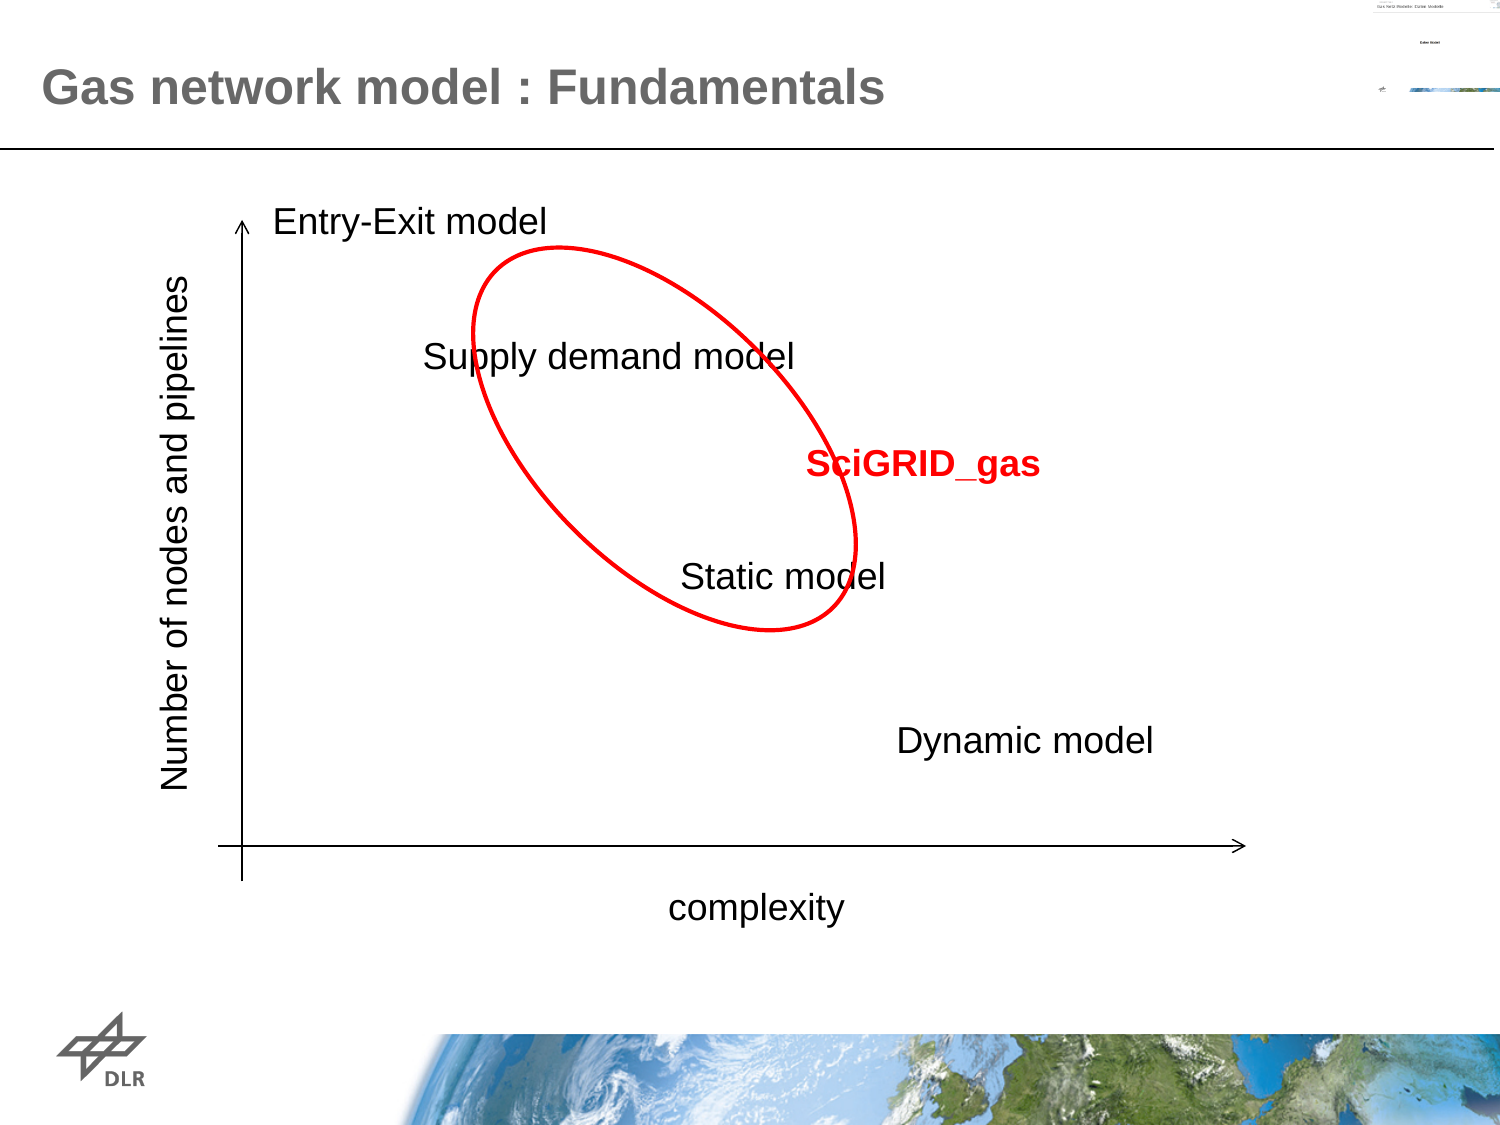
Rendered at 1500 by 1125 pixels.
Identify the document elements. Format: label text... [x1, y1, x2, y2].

text_box Dynamic model [896, 715, 1155, 762]
picture [1373, 0, 1500, 93]
text_box complexity [668, 883, 846, 929]
text_box Entry-Exit model Supply demand model [272, 197, 795, 378]
picture [0, 1007, 1500, 1125]
text_box Gas network model : Fundamentals [41, 54, 1471, 138]
text_box Number of nodes and pipelines [149, 275, 195, 793]
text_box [535, 200, 1282, 678]
